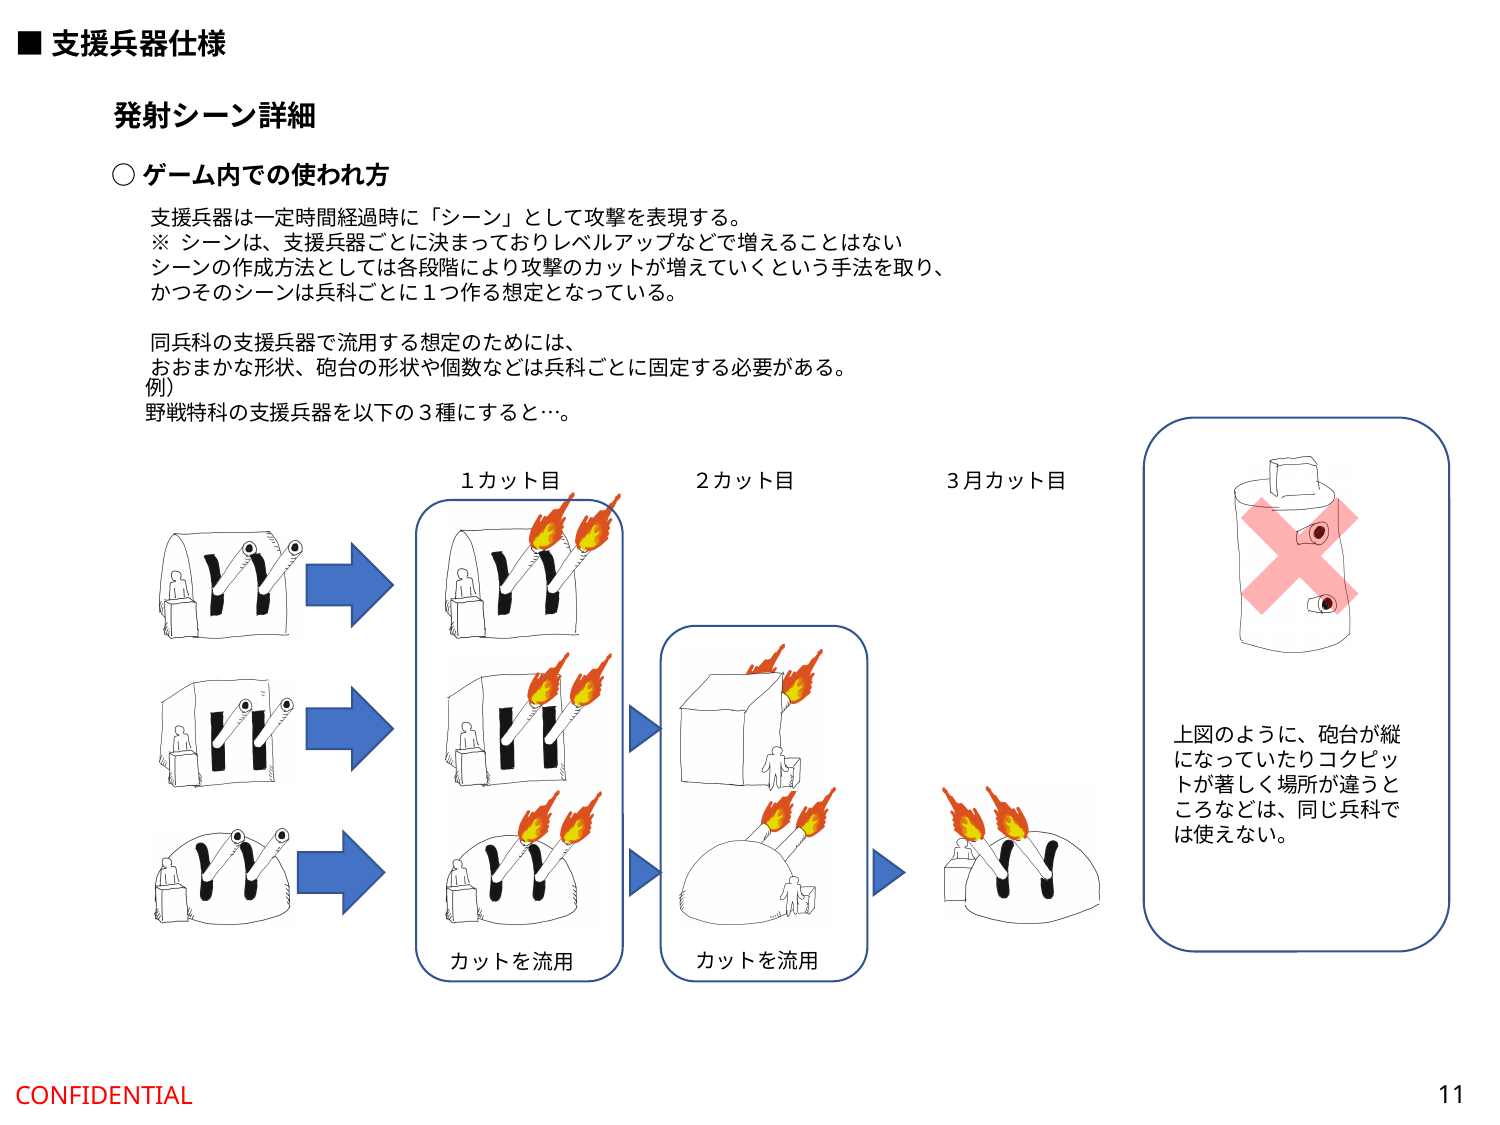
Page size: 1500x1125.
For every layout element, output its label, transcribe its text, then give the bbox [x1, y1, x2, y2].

text_box 上図のように、砲台が縦になっていたりコクピットが著しく場所が違うところなどは、同じ兵科では使えない。 [1142, 416, 1451, 953]
text_box [305, 541, 395, 629]
picture [445, 914, 602, 925]
picture [1234, 456, 1352, 653]
text_box ２カット目 [677, 459, 811, 500]
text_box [297, 831, 905, 914]
text_box [1352, 585, 1361, 602]
footer CONFIDENTIAL [0, 1065, 507, 1125]
picture [159, 679, 294, 788]
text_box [306, 687, 661, 770]
picture [942, 786, 1100, 924]
text_box 支援兵器は一定時間経過時に「シーン」として攻撃を表現する。 ※ シーンは、支援兵器ごとに決まっておりレベルアップなどで増えることはない シーンの作成方法としては各段階により攻撃のカットが増えていくという手法を取り、 かつそのシーンは兵科ごとに１つ作る想定となっている。 同兵科の支援兵器で流用する想定のためには、 おおまかな形状、砲台の形状や個数などは兵科ごとに固定する必要がある。 [135, 197, 971, 387]
picture [445, 790, 602, 831]
text_box ■支援兵器仕様 [0, 17, 242, 68]
picture [445, 492, 621, 639]
text_box [659, 624, 869, 831]
text_box 3月カット目 [932, 459, 1083, 500]
slide_number 11 [1143, 1065, 1482, 1125]
text_box [415, 499, 624, 687]
text_box １カット目 [442, 459, 576, 499]
picture [445, 770, 612, 788]
text_box 発射シーン詳細 [98, 90, 332, 140]
text_box [659, 914, 869, 983]
picture [679, 914, 836, 925]
picture [679, 644, 836, 831]
picture [154, 828, 299, 925]
text_box [415, 914, 624, 983]
picture [445, 652, 612, 687]
text_box 例） 野戦特科の支援兵器を以下の３種にすると…。 [130, 367, 597, 433]
text_box [1352, 510, 1360, 527]
text_box ○ゲーム内での使われ方 [96, 151, 406, 197]
text_box [415, 770, 624, 831]
picture [159, 531, 303, 639]
